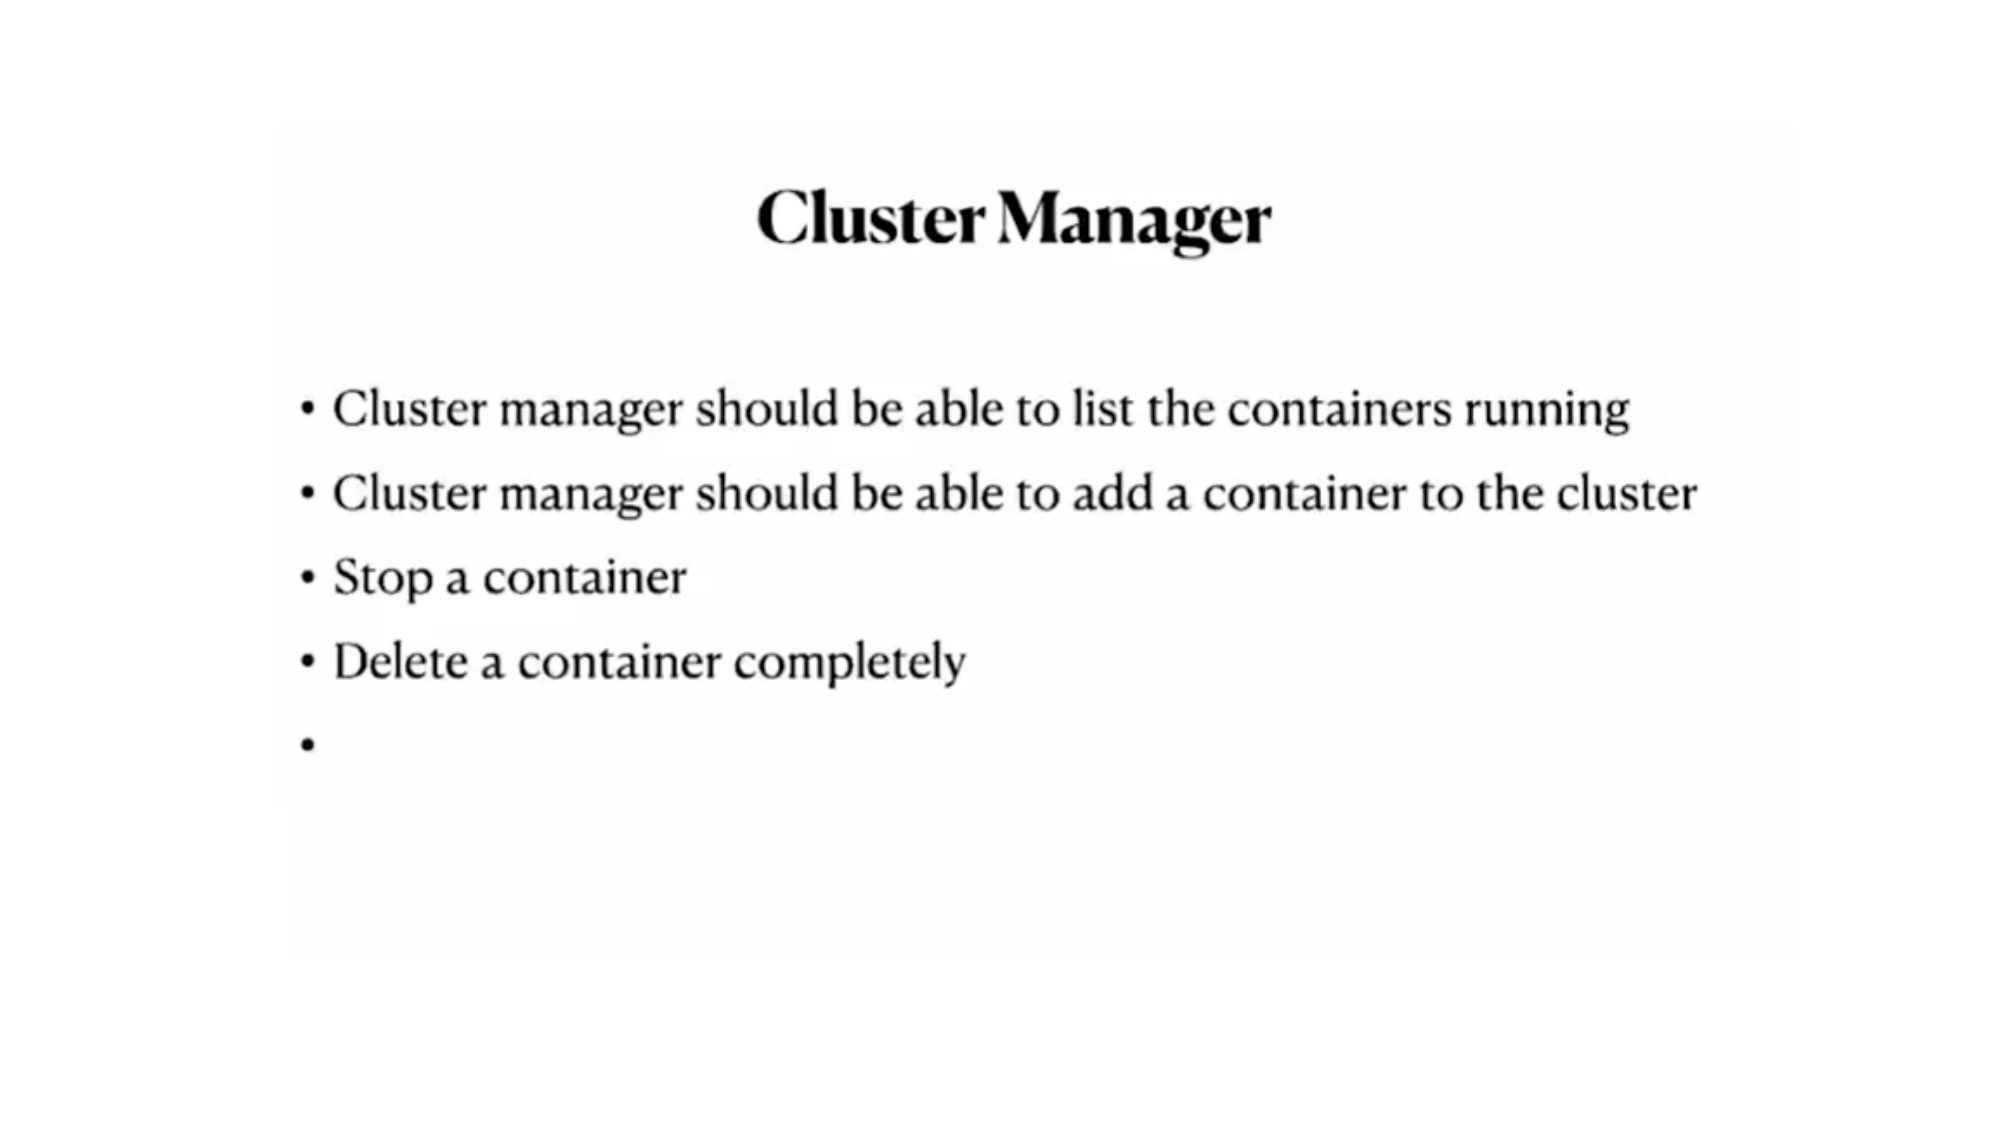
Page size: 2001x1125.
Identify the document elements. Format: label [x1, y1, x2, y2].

picture [274, 125, 1796, 961]
